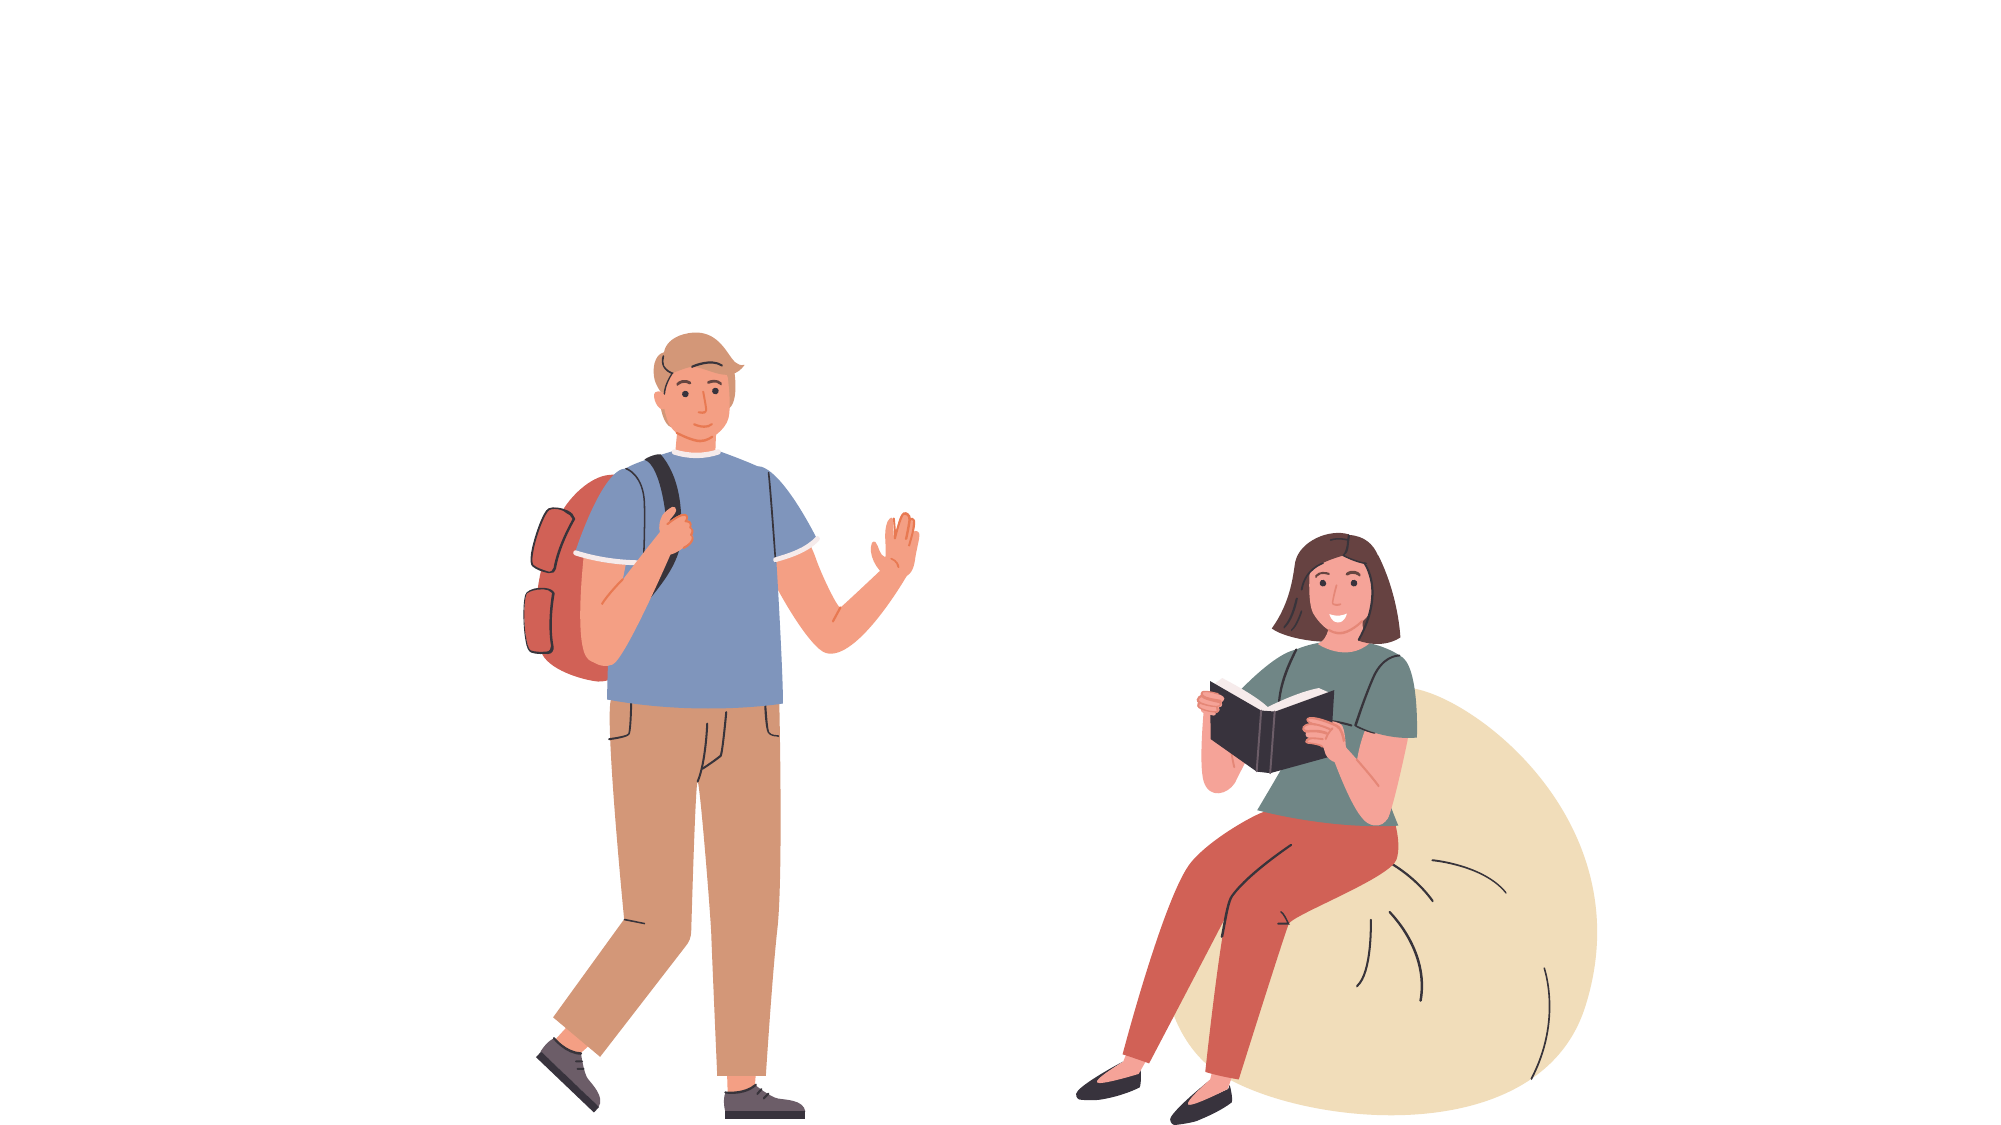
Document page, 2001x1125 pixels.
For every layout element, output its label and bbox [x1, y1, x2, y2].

text_box [1076, 532, 1598, 1125]
text_box [523, 332, 920, 1119]
